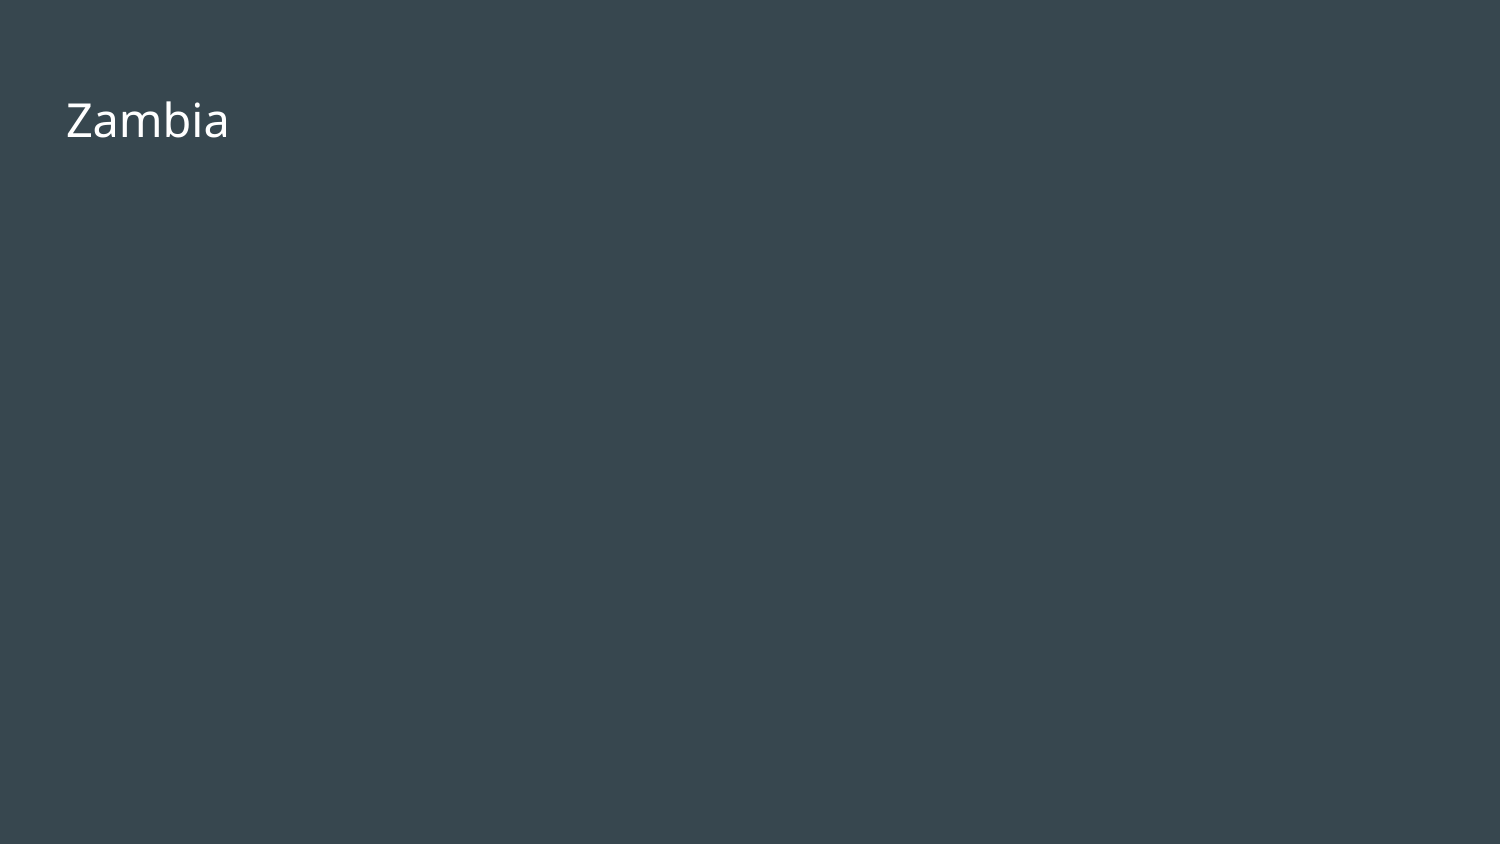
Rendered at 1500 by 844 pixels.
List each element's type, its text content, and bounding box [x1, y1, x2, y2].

title Zambia [51, 72, 1449, 167]
